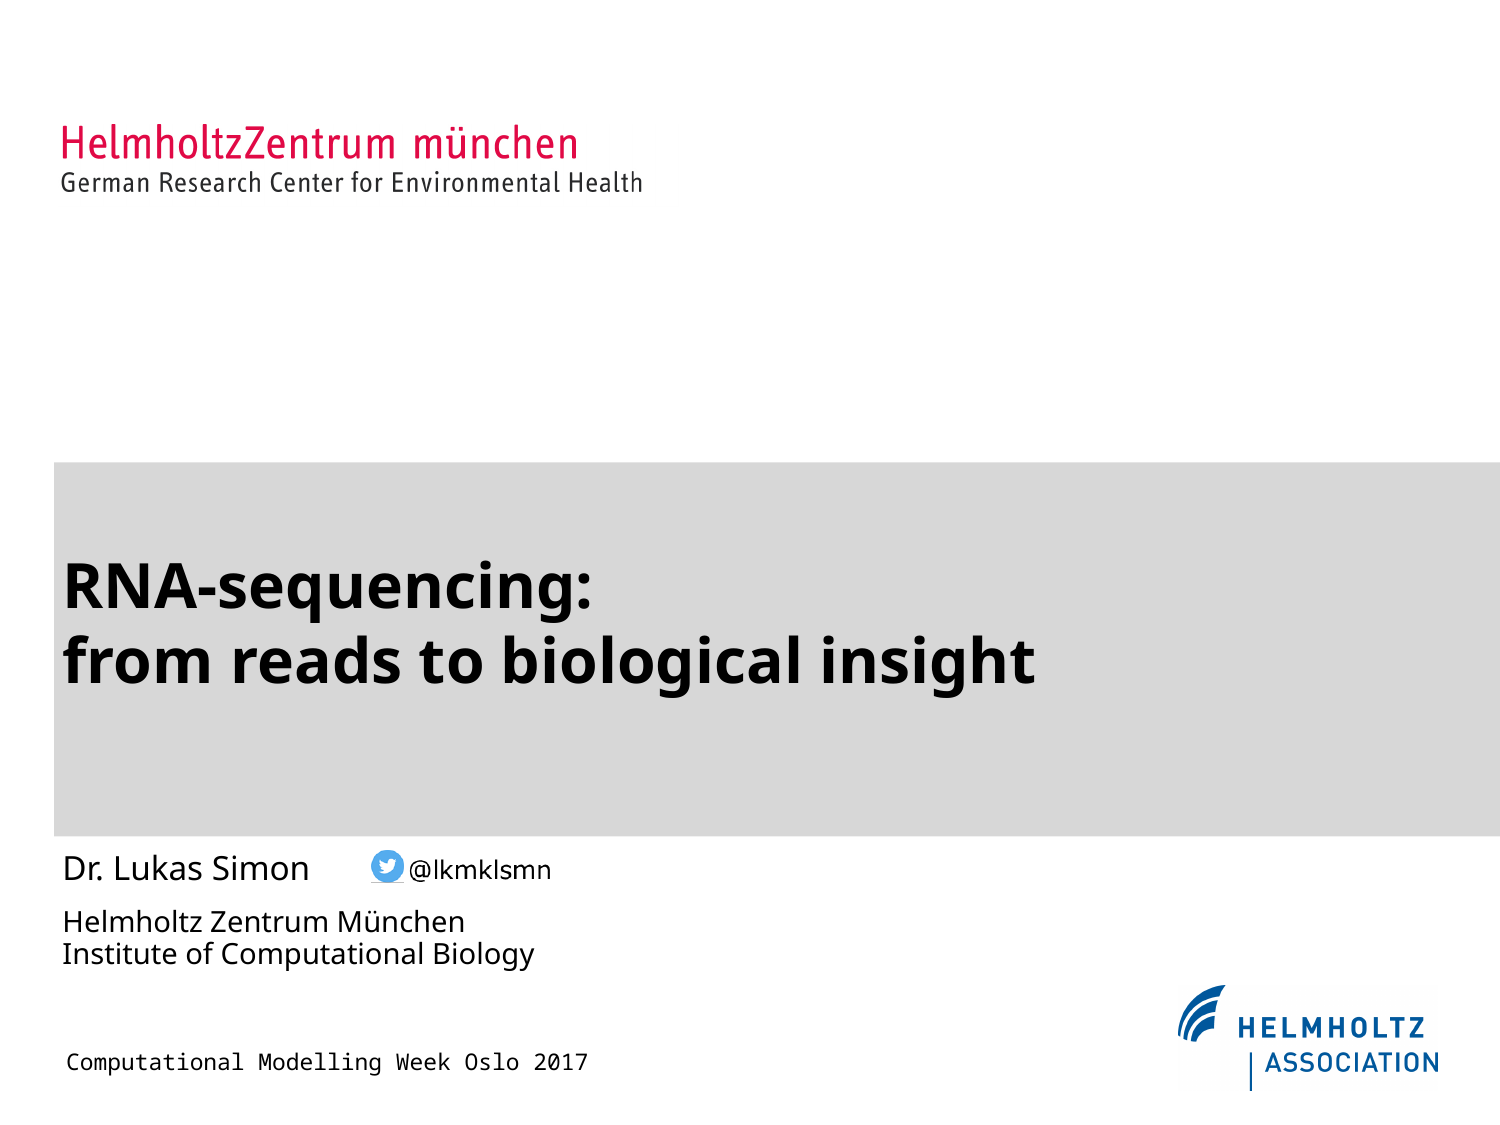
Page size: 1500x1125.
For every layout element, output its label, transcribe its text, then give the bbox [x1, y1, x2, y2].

title RNA-sequencing: from reads to biological insight [47, 538, 1471, 742]
picture [1178, 985, 1438, 1091]
picture [371, 845, 573, 899]
text_box Computational Modelling Week Oslo 2017 [51, 1040, 642, 1094]
picture [58, 124, 679, 207]
subtitle Dr. Lukas Simon Helmholtz Zentrum München Institute of Computational Biology [47, 844, 1133, 1014]
